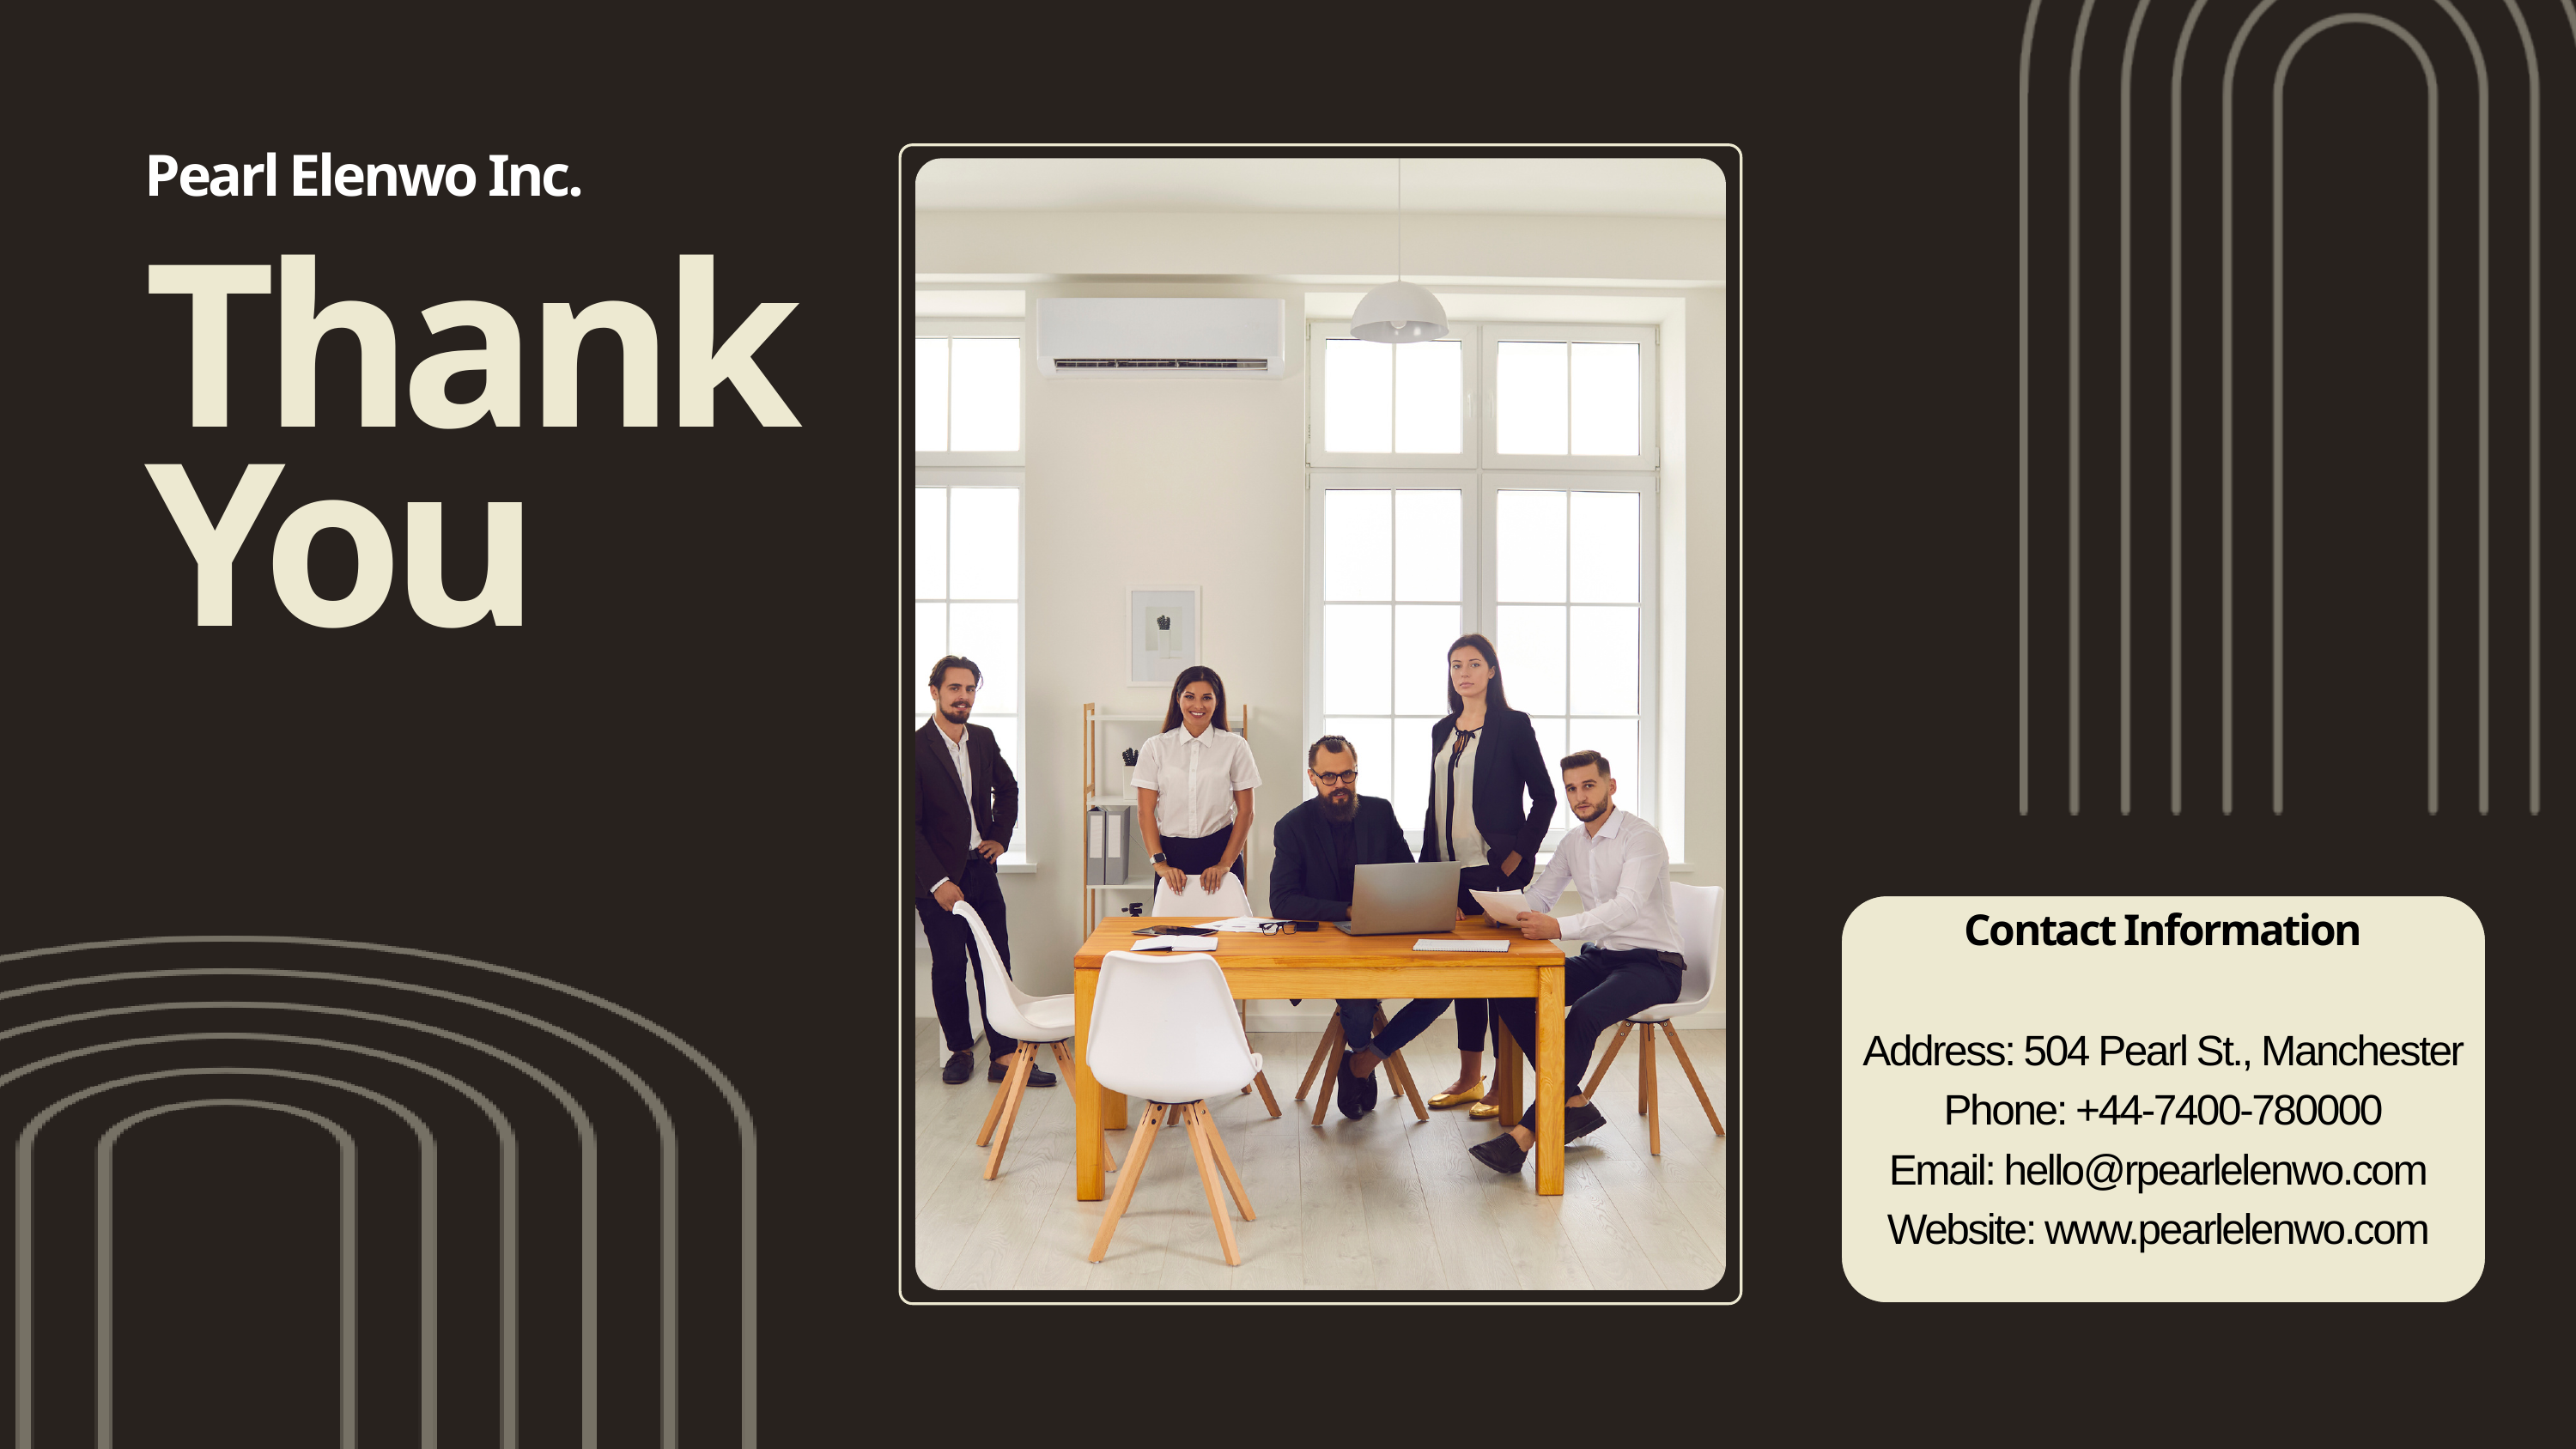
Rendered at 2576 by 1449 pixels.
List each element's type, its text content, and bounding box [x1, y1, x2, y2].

text_box Thank You [144, 273, 805, 672]
text_box [0, 936, 757, 1449]
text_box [899, 144, 1741, 1304]
text_box [2019, 0, 2576, 815]
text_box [1840, 894, 2487, 1304]
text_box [914, 158, 1727, 1291]
text_box Pearl Elenwo Inc. [144, 127, 739, 208]
